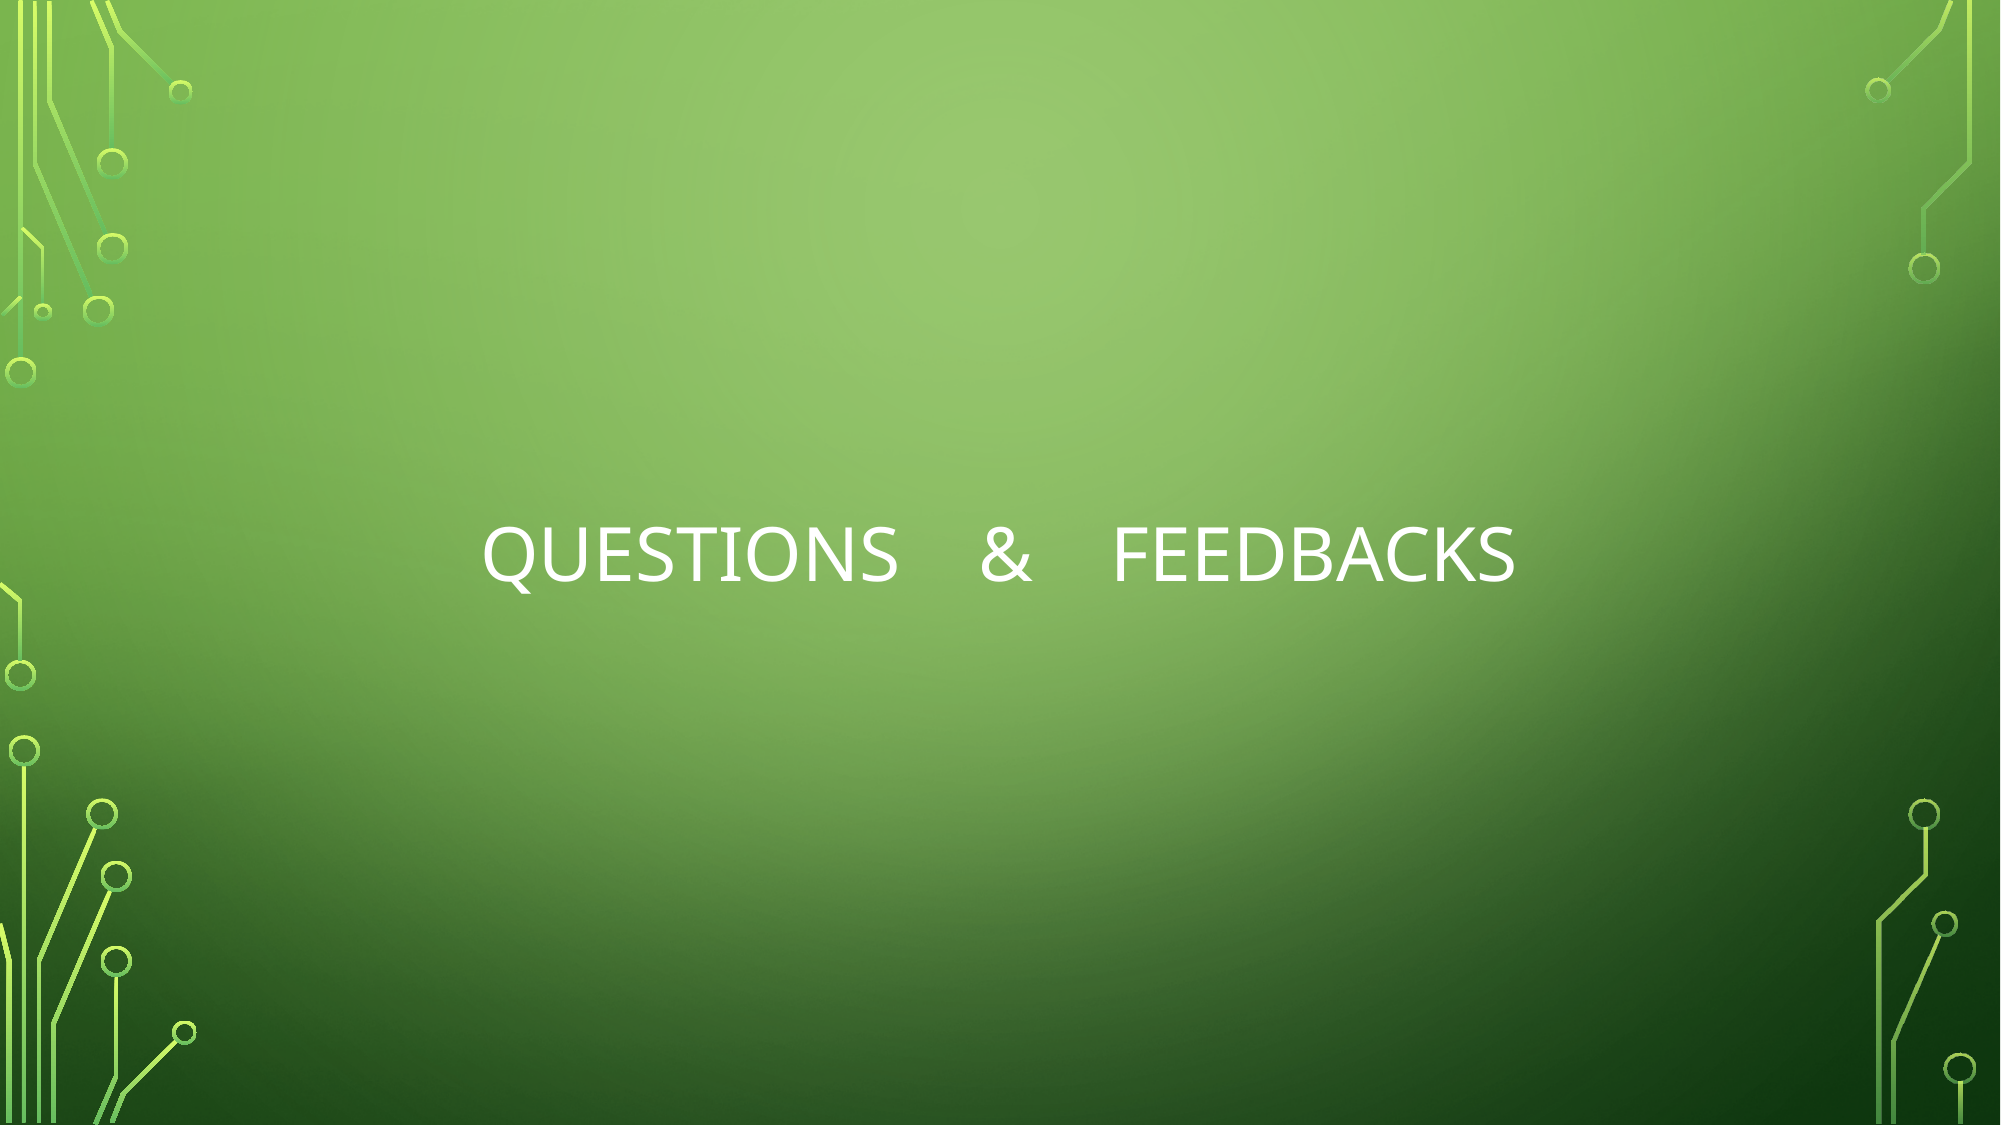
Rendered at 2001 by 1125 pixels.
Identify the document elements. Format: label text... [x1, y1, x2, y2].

title Questions & Feedbacks [187, 101, 1813, 1014]
